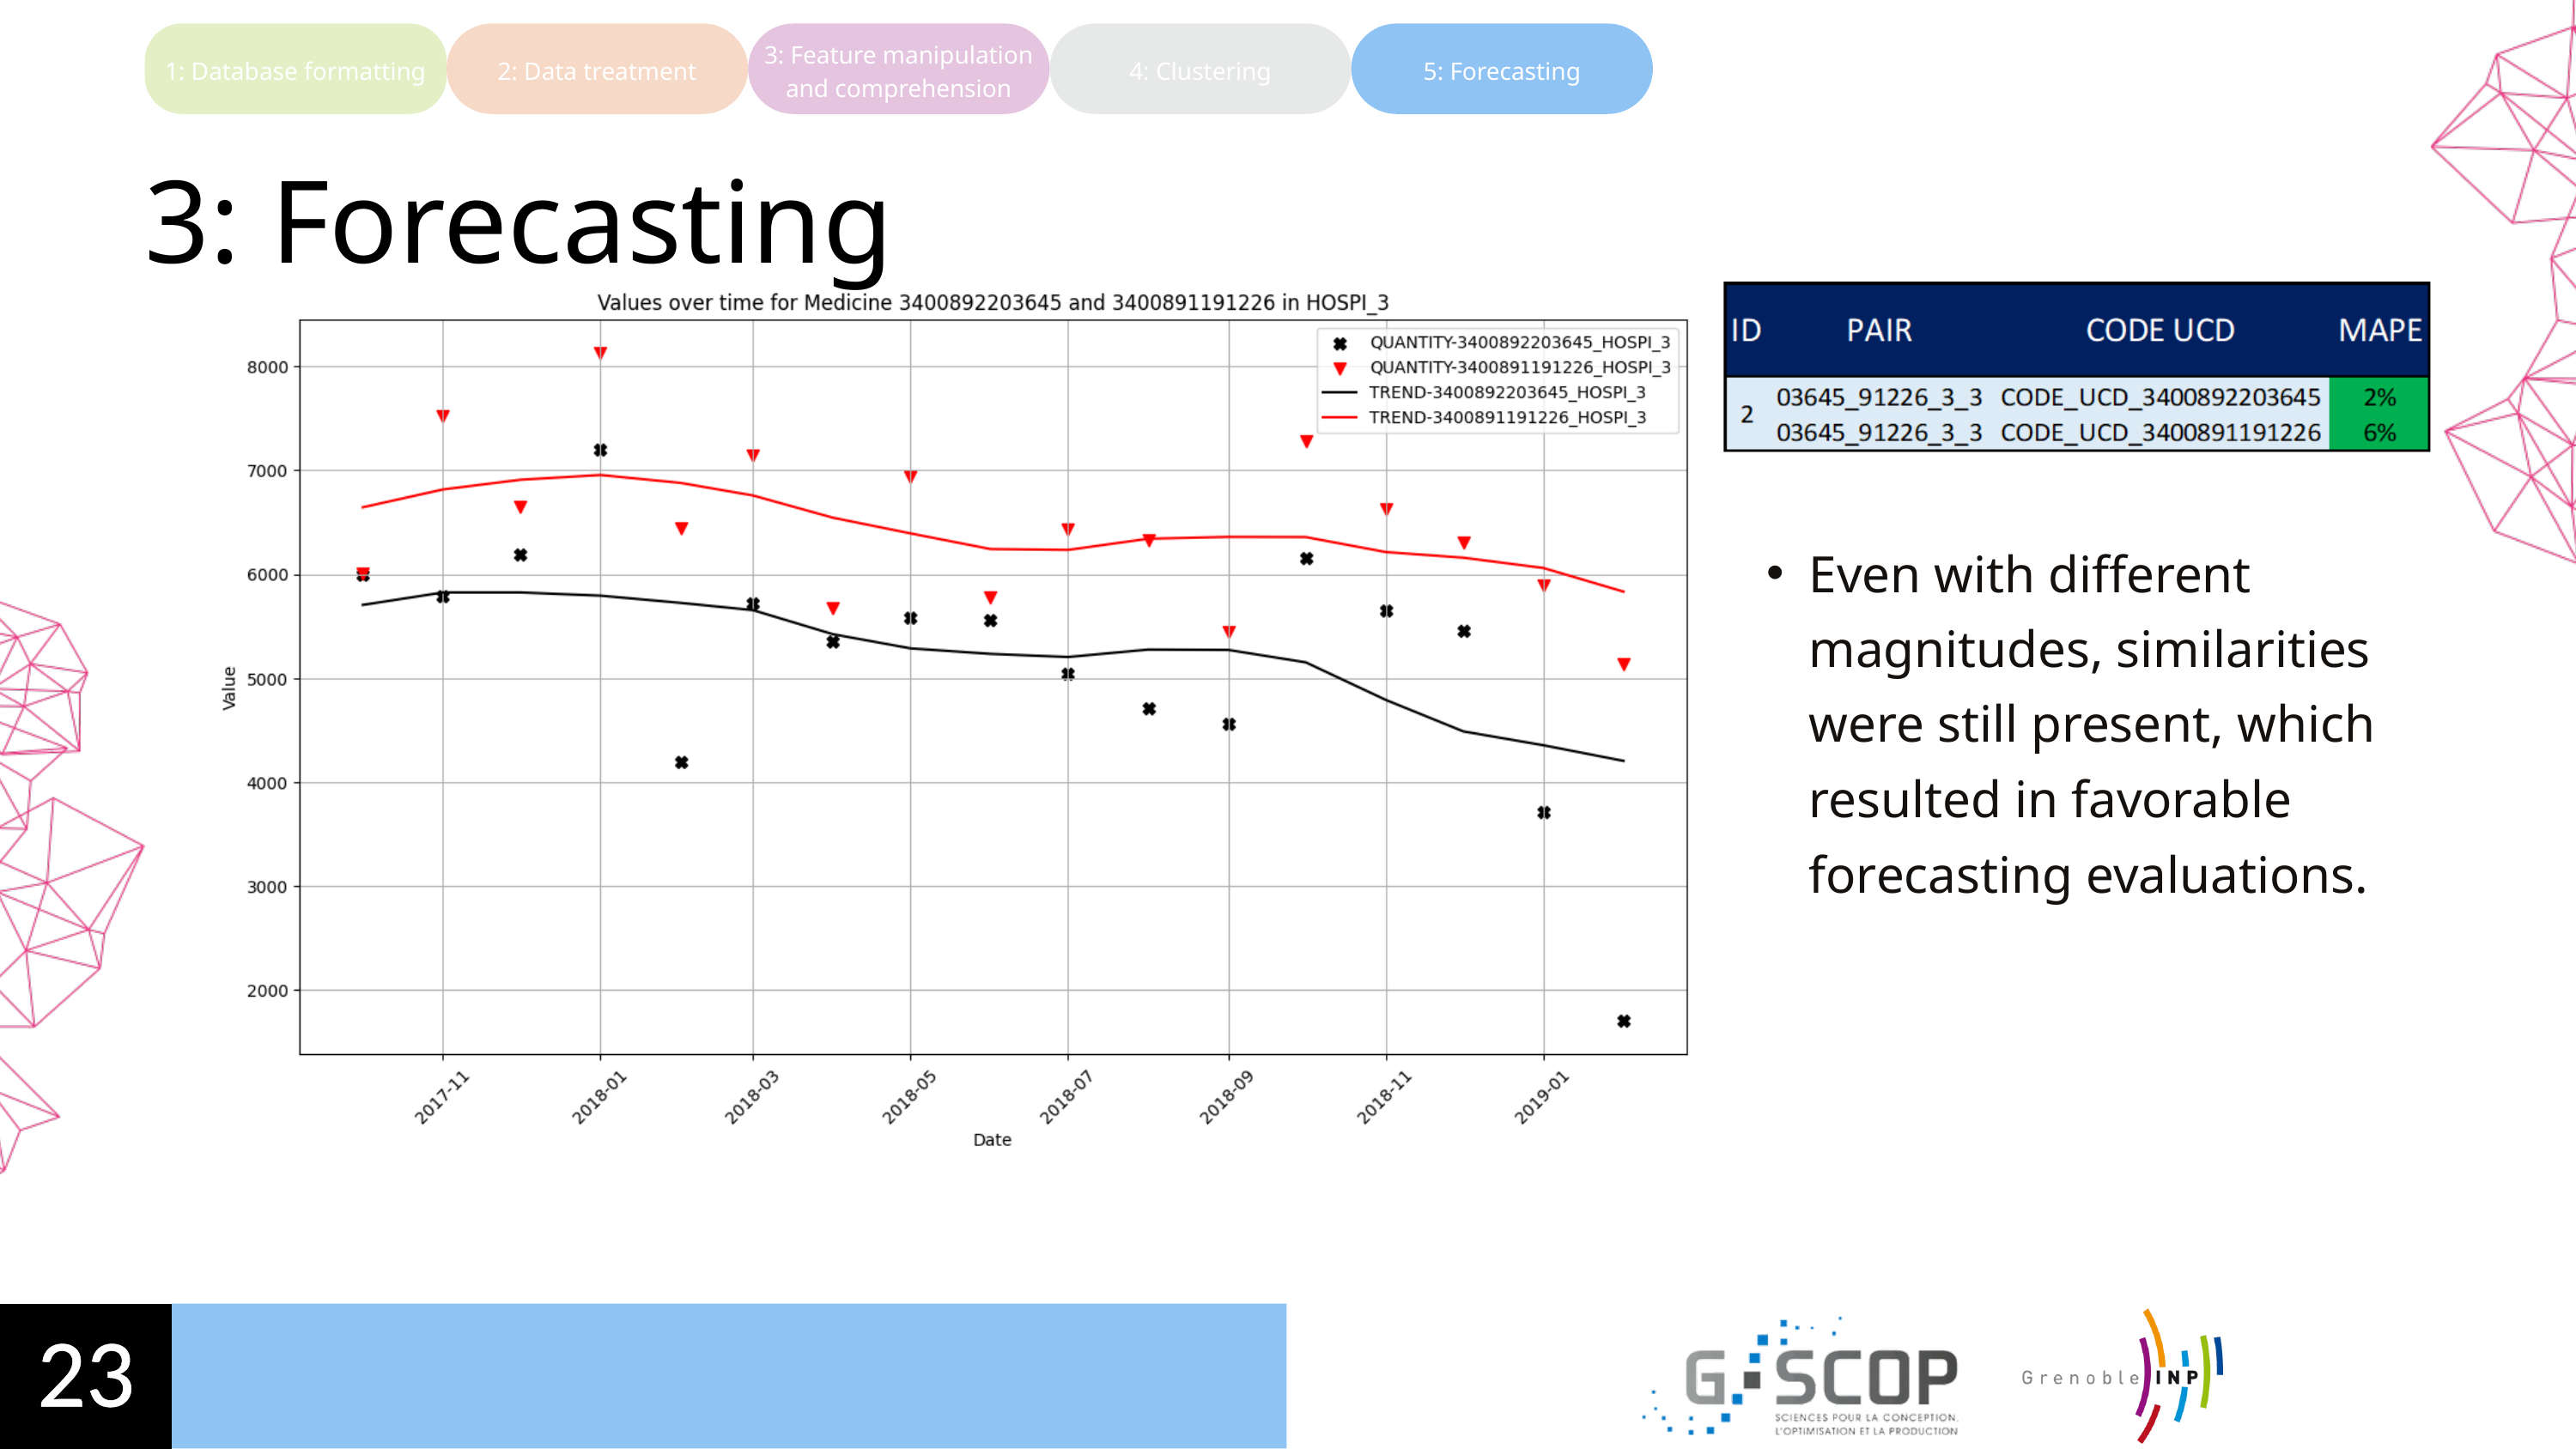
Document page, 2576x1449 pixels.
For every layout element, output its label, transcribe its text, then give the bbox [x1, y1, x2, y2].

text_box [0, 592, 145, 1197]
text_box [211, 286, 1698, 1161]
text_box [1723, 282, 2432, 453]
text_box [0, 1303, 1287, 1449]
text_box [2431, 0, 2576, 565]
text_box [144, 23, 1654, 114]
text_box 3: Forecasting [144, 125, 1905, 286]
text_box Even with different magnitudes, similarities were still present, which resulted in favorable forecasting evaluations. [1723, 527, 2432, 903]
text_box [1636, 1308, 2224, 1444]
